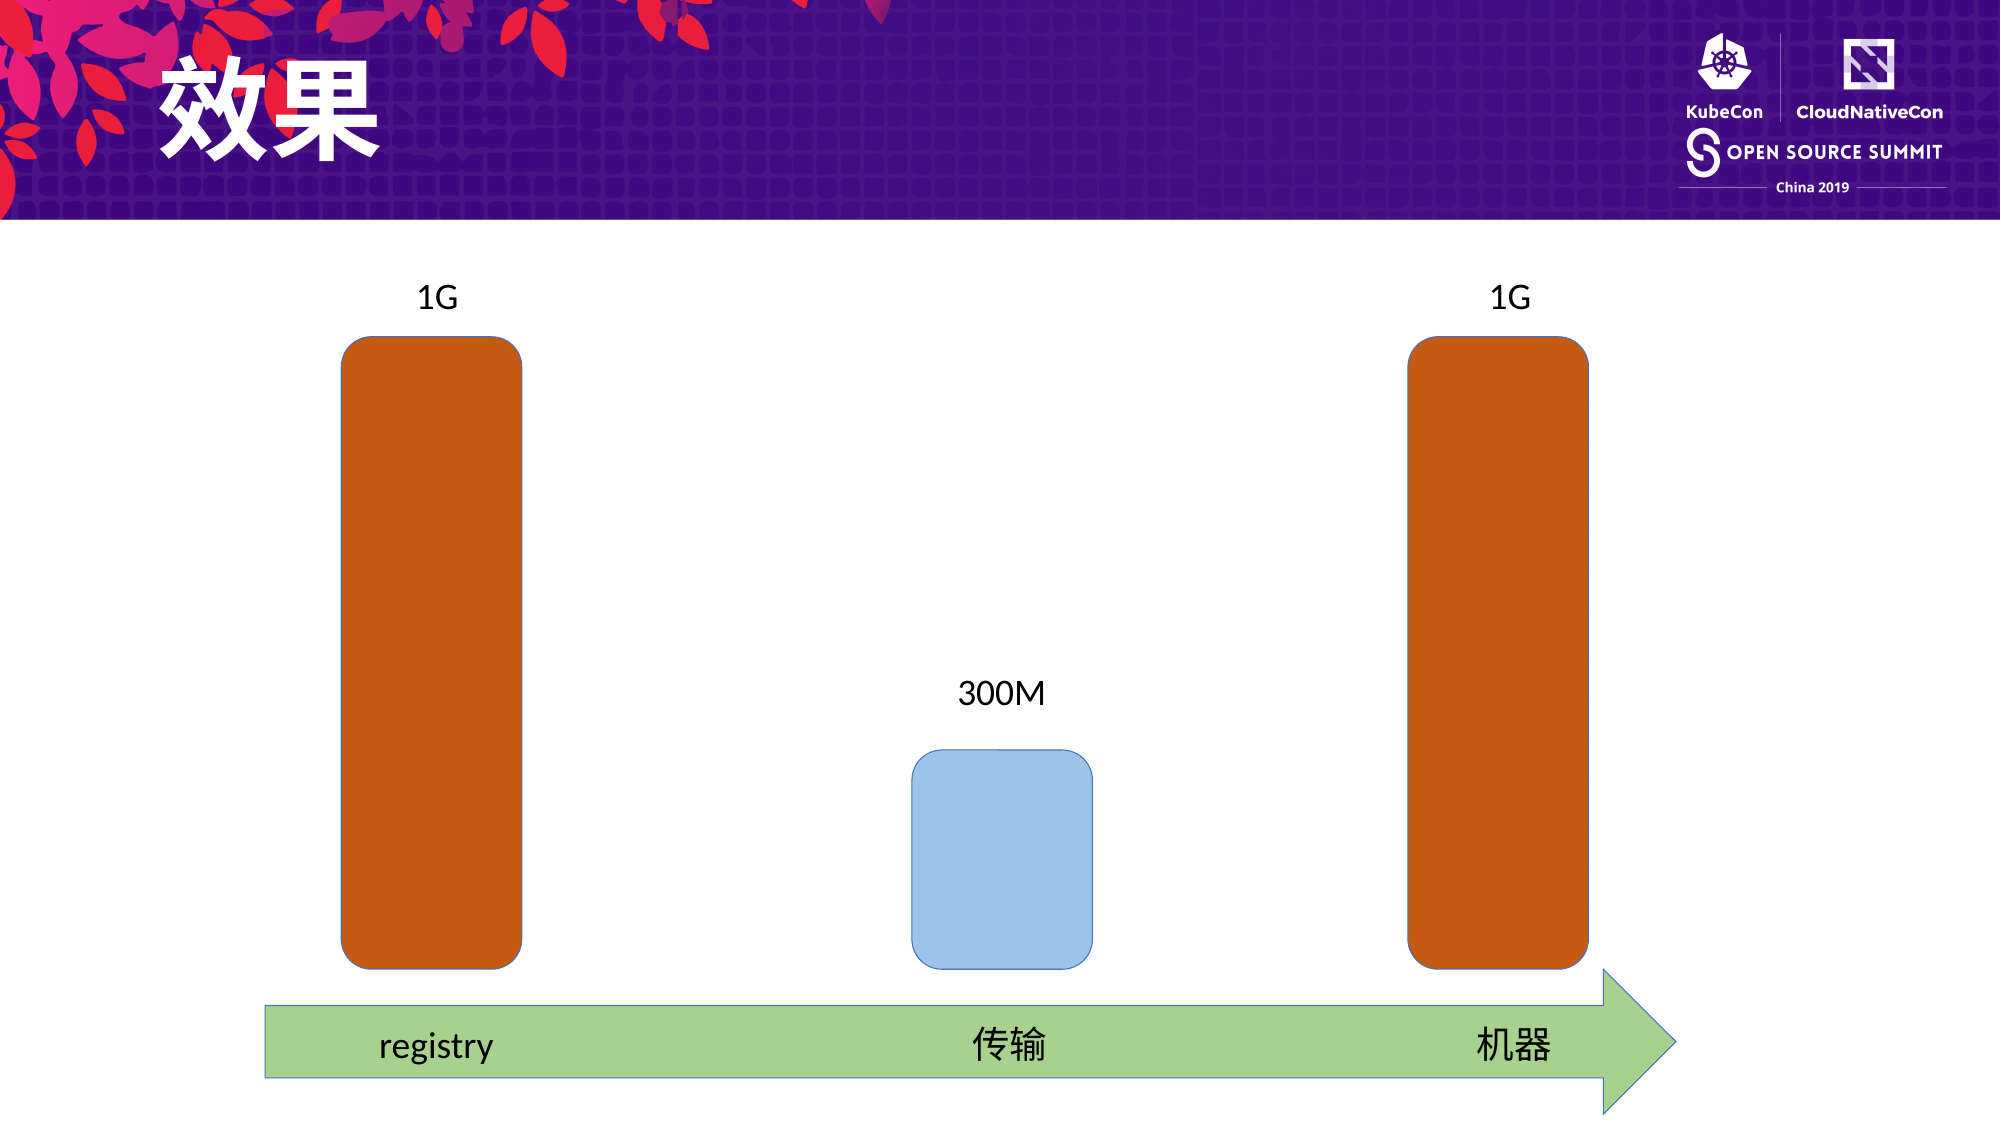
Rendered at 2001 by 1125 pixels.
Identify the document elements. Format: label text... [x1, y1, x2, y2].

text_box 1G [1473, 264, 1547, 324]
picture [0, 0, 2000, 1125]
text_box 效果 [142, 46, 971, 265]
text_box registry [364, 1013, 509, 1074]
text_box 传输 [957, 1013, 1063, 1074]
text_box 机器 [1462, 1013, 1567, 1074]
text_box 300M [942, 660, 1062, 721]
text_box [264, 967, 1677, 1116]
text_box [911, 749, 1093, 970]
text_box [1407, 336, 1589, 970]
text_box [340, 336, 523, 970]
text_box 1G [401, 264, 474, 324]
